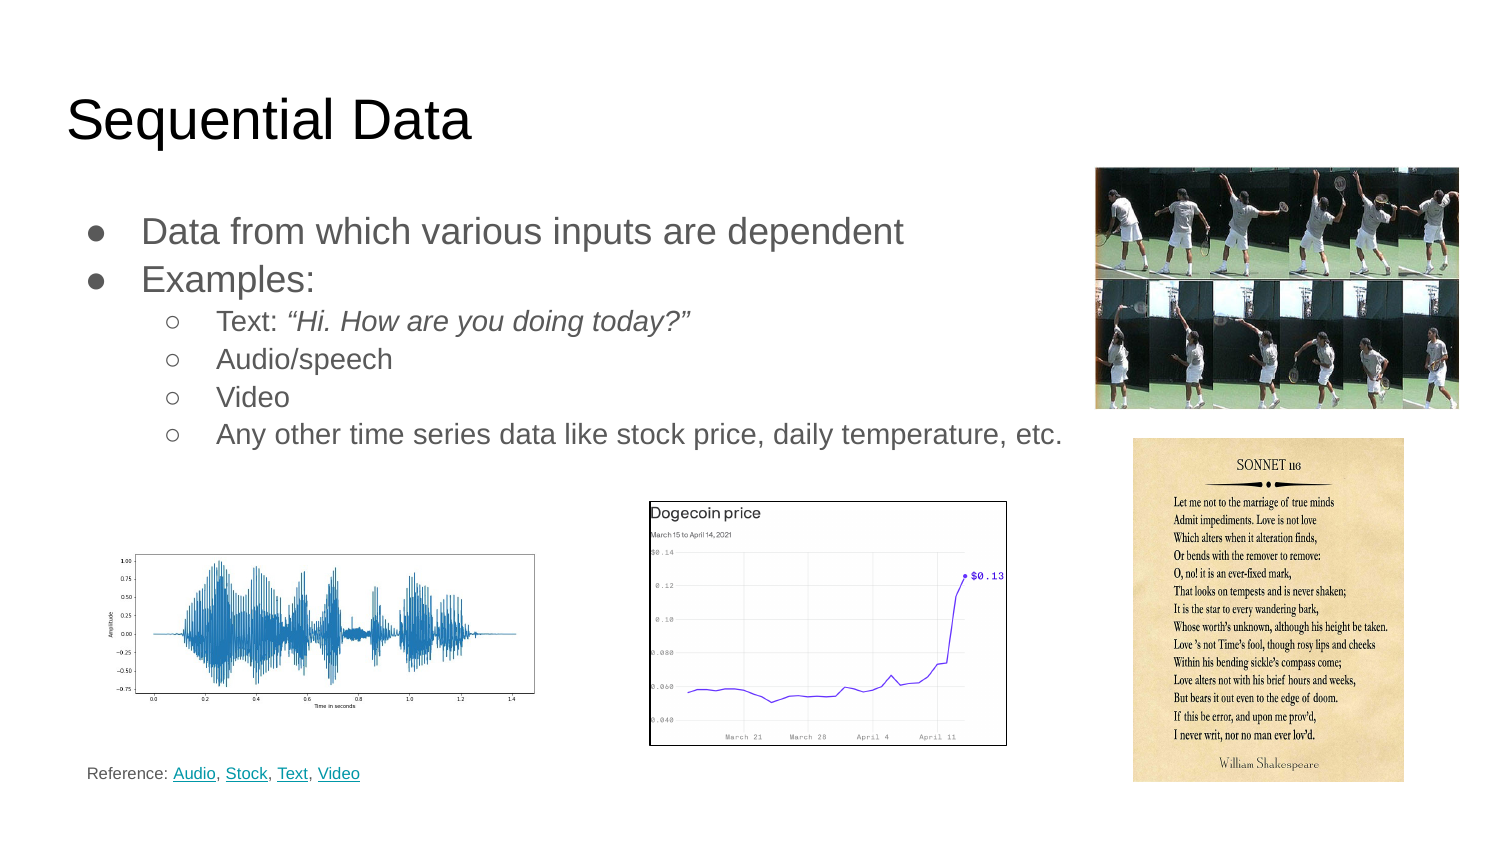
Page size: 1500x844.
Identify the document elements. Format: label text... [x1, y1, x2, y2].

picture [1093, 166, 1461, 410]
picture [71, 531, 585, 716]
title Sequential Data [51, 72, 1449, 167]
picture [650, 502, 1007, 746]
picture [1133, 437, 1404, 782]
list Data from which various inputs are dependent Examples: Text: “Hi. How are you doing today?” Audio/speech Video Any other time series data like stock price, daily temperature, etc. [51, 189, 1449, 770]
list Reference: Audio, Stock, Text, Video [71, 744, 438, 802]
